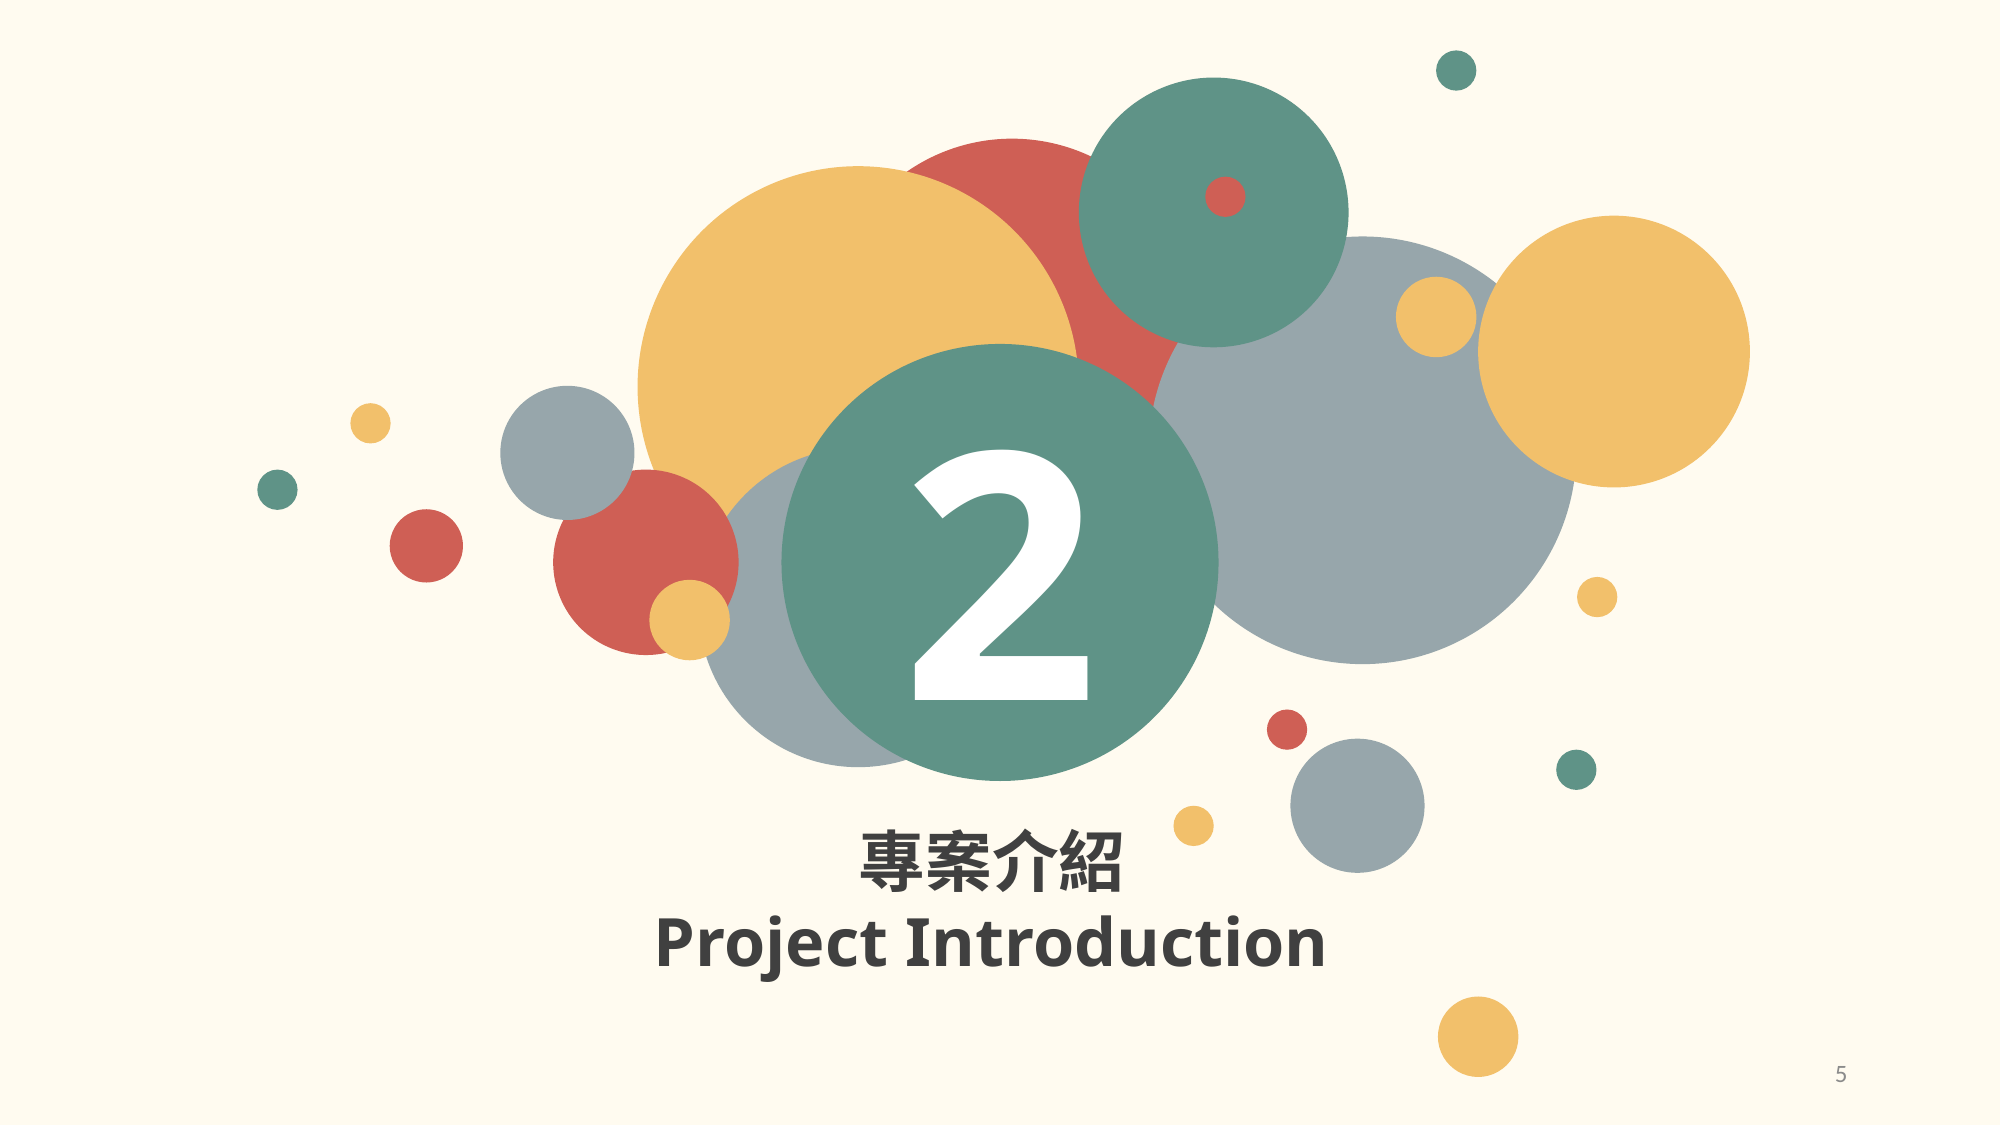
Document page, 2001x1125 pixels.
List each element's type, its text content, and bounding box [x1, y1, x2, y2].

slide_number 5 [1412, 1042, 1863, 1103]
text_box 2 [780, 342, 1220, 783]
text_box [1555, 748, 1598, 791]
text_box [499, 384, 636, 522]
text_box [1177, 804, 1210, 812]
text_box [1435, 49, 1478, 92]
text_box [1077, 76, 1350, 349]
text_box [1436, 995, 1520, 1042]
text_box [1477, 214, 1751, 489]
text_box [648, 578, 731, 662]
text_box [1576, 575, 1619, 619]
text_box [636, 165, 1078, 513]
text_box [1394, 275, 1478, 359]
text_box [907, 137, 1175, 403]
text_box 專案介紹 Project Introduction [548, 812, 1452, 988]
text_box [1289, 737, 1426, 812]
text_box [388, 508, 465, 584]
text_box [256, 468, 299, 511]
text_box [349, 402, 392, 445]
text_box [705, 454, 906, 769]
text_box [1265, 708, 1309, 751]
text_box [1204, 175, 1247, 218]
text_box [1153, 235, 1575, 666]
text_box [552, 468, 740, 657]
